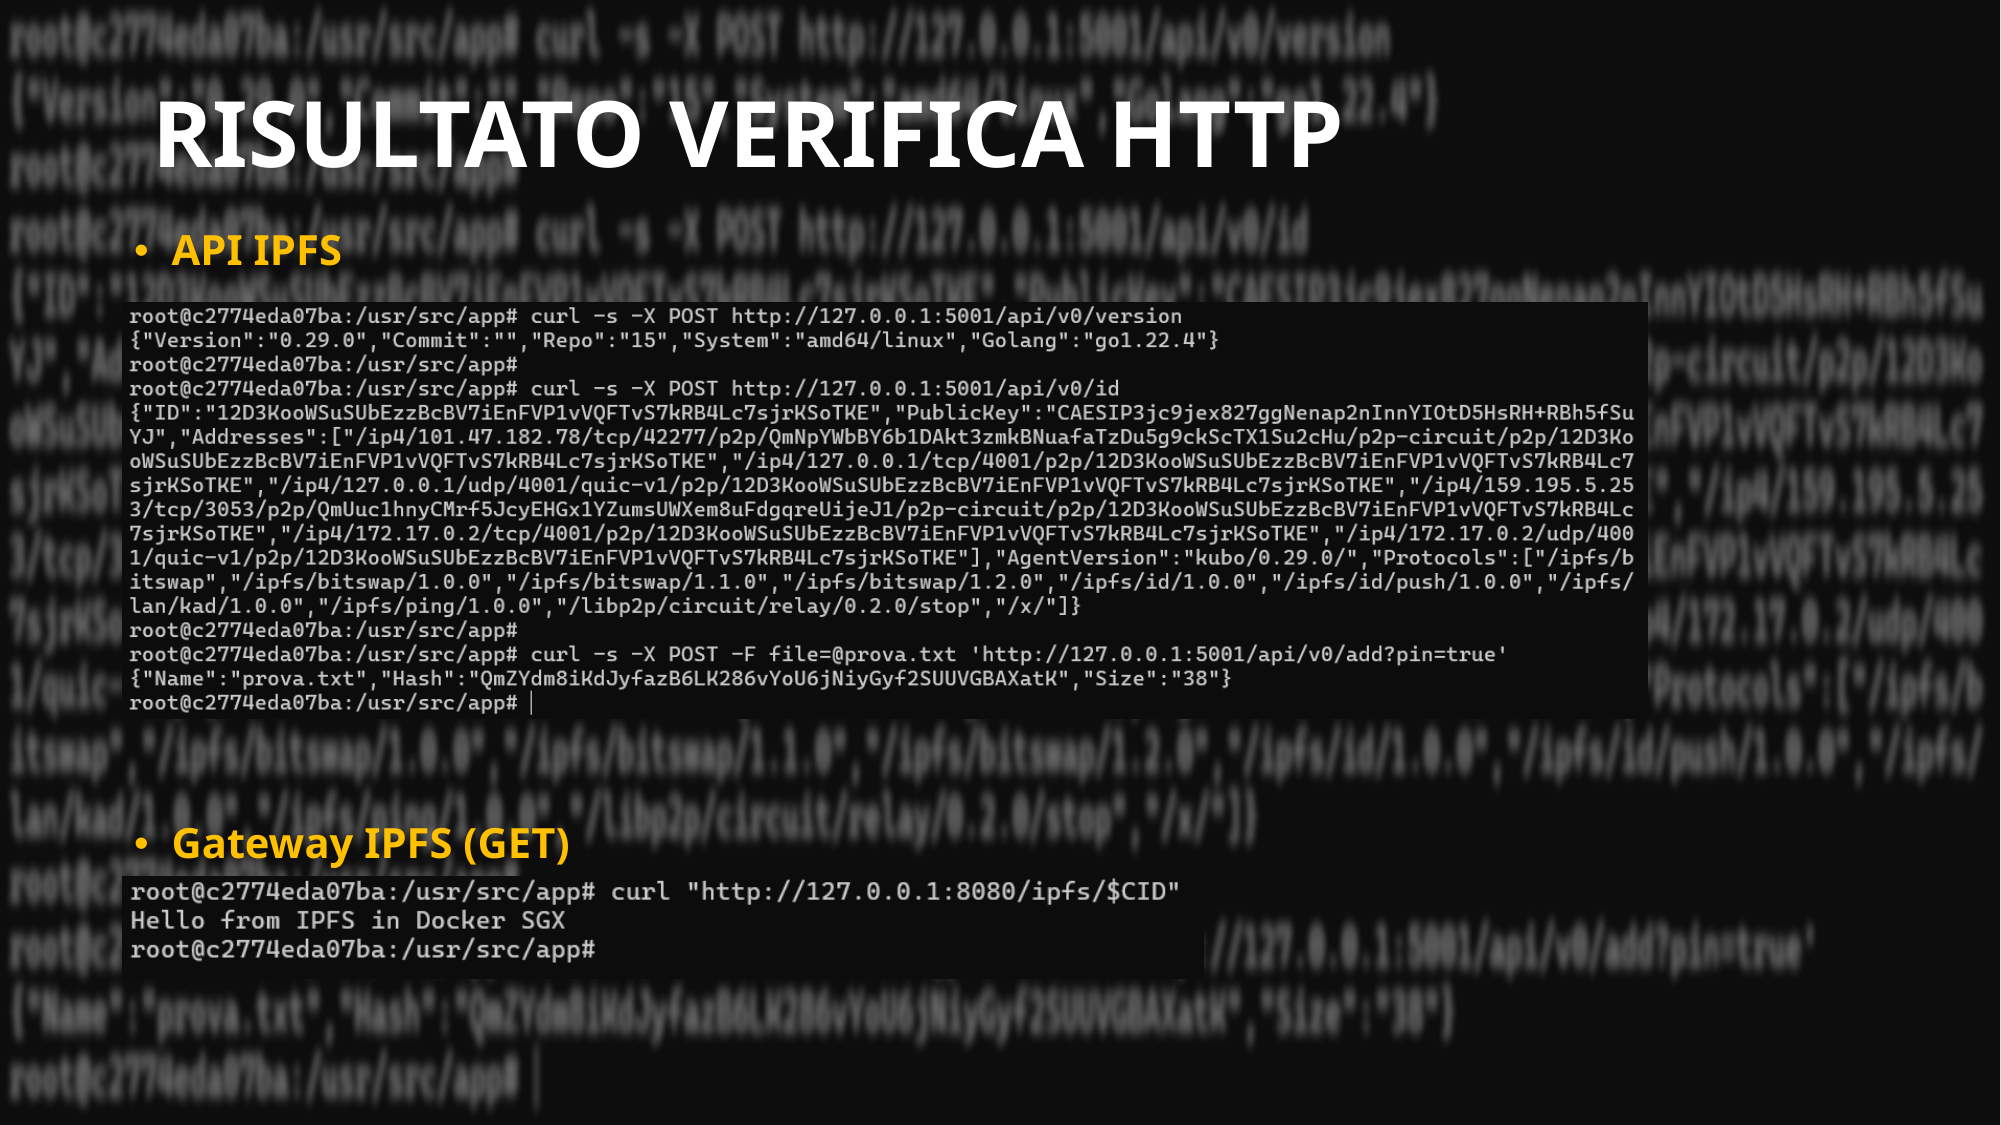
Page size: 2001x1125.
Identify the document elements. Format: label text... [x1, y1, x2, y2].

picture [0, 0, 2001, 1125]
title RISULTATO VERIFICA HTTP [137, 28, 1863, 222]
list API IPFS Gateway IPFS (GET) [119, 222, 1863, 928]
